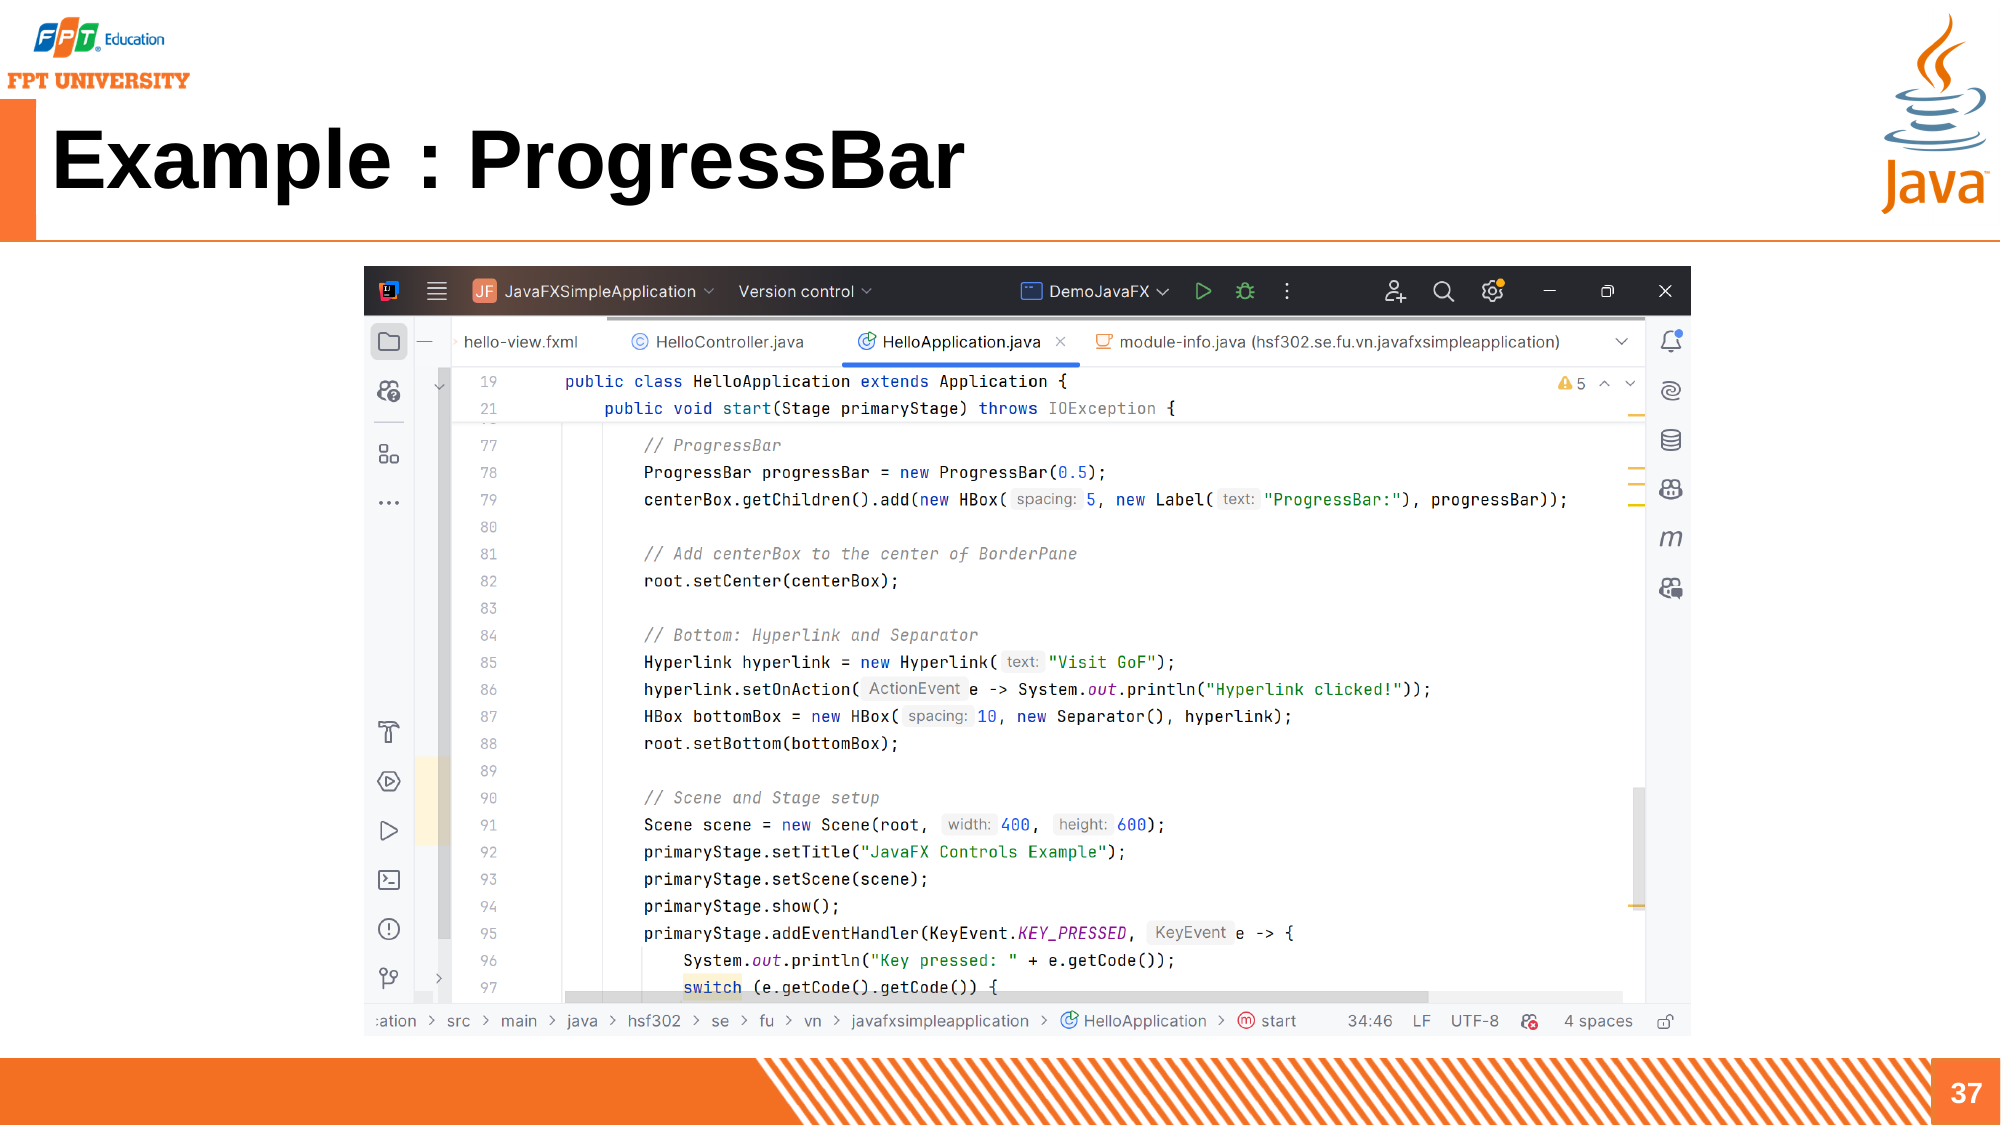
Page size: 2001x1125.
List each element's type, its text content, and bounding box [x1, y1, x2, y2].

picture [0, 2, 197, 99]
picture [1868, 4, 2000, 226]
picture [364, 266, 1692, 1036]
title Example : ProgressBar [36, 108, 1869, 215]
slide_number 37 [1933, 1059, 2000, 1124]
picture [0, 1058, 1934, 1125]
